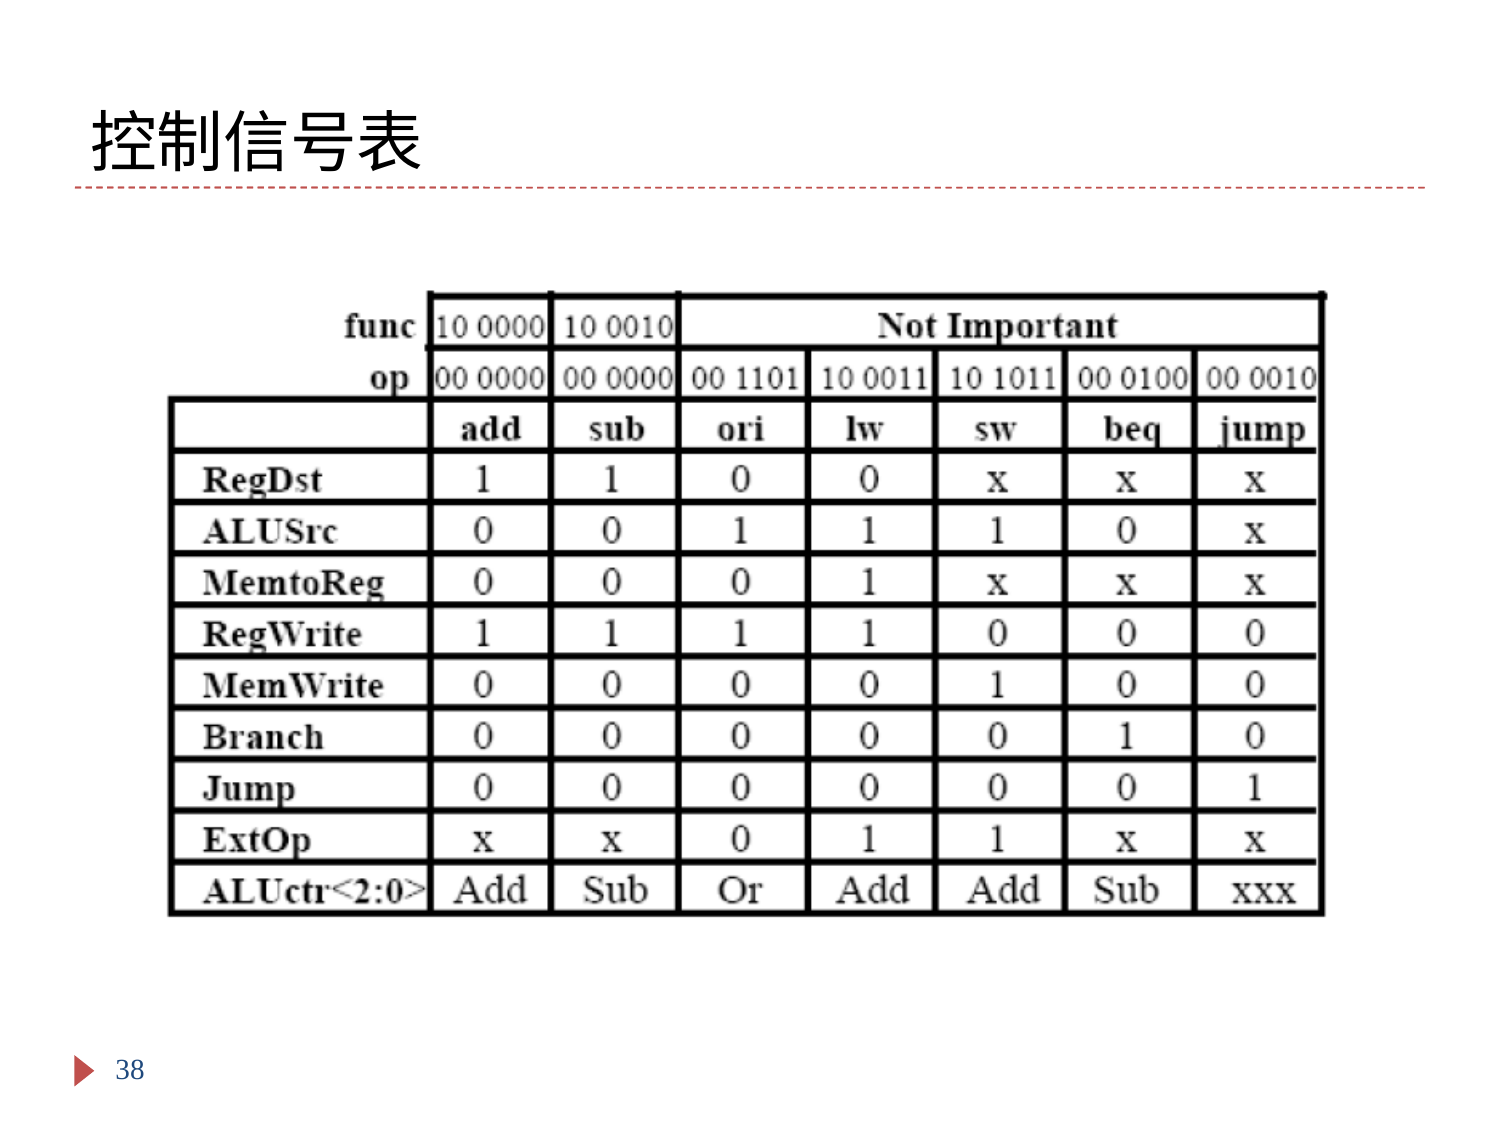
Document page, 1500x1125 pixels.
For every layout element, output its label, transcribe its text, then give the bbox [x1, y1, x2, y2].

picture [160, 278, 1340, 930]
slide_number 38 [100, 1042, 426, 1103]
title 控制信号表 [75, 24, 1425, 188]
